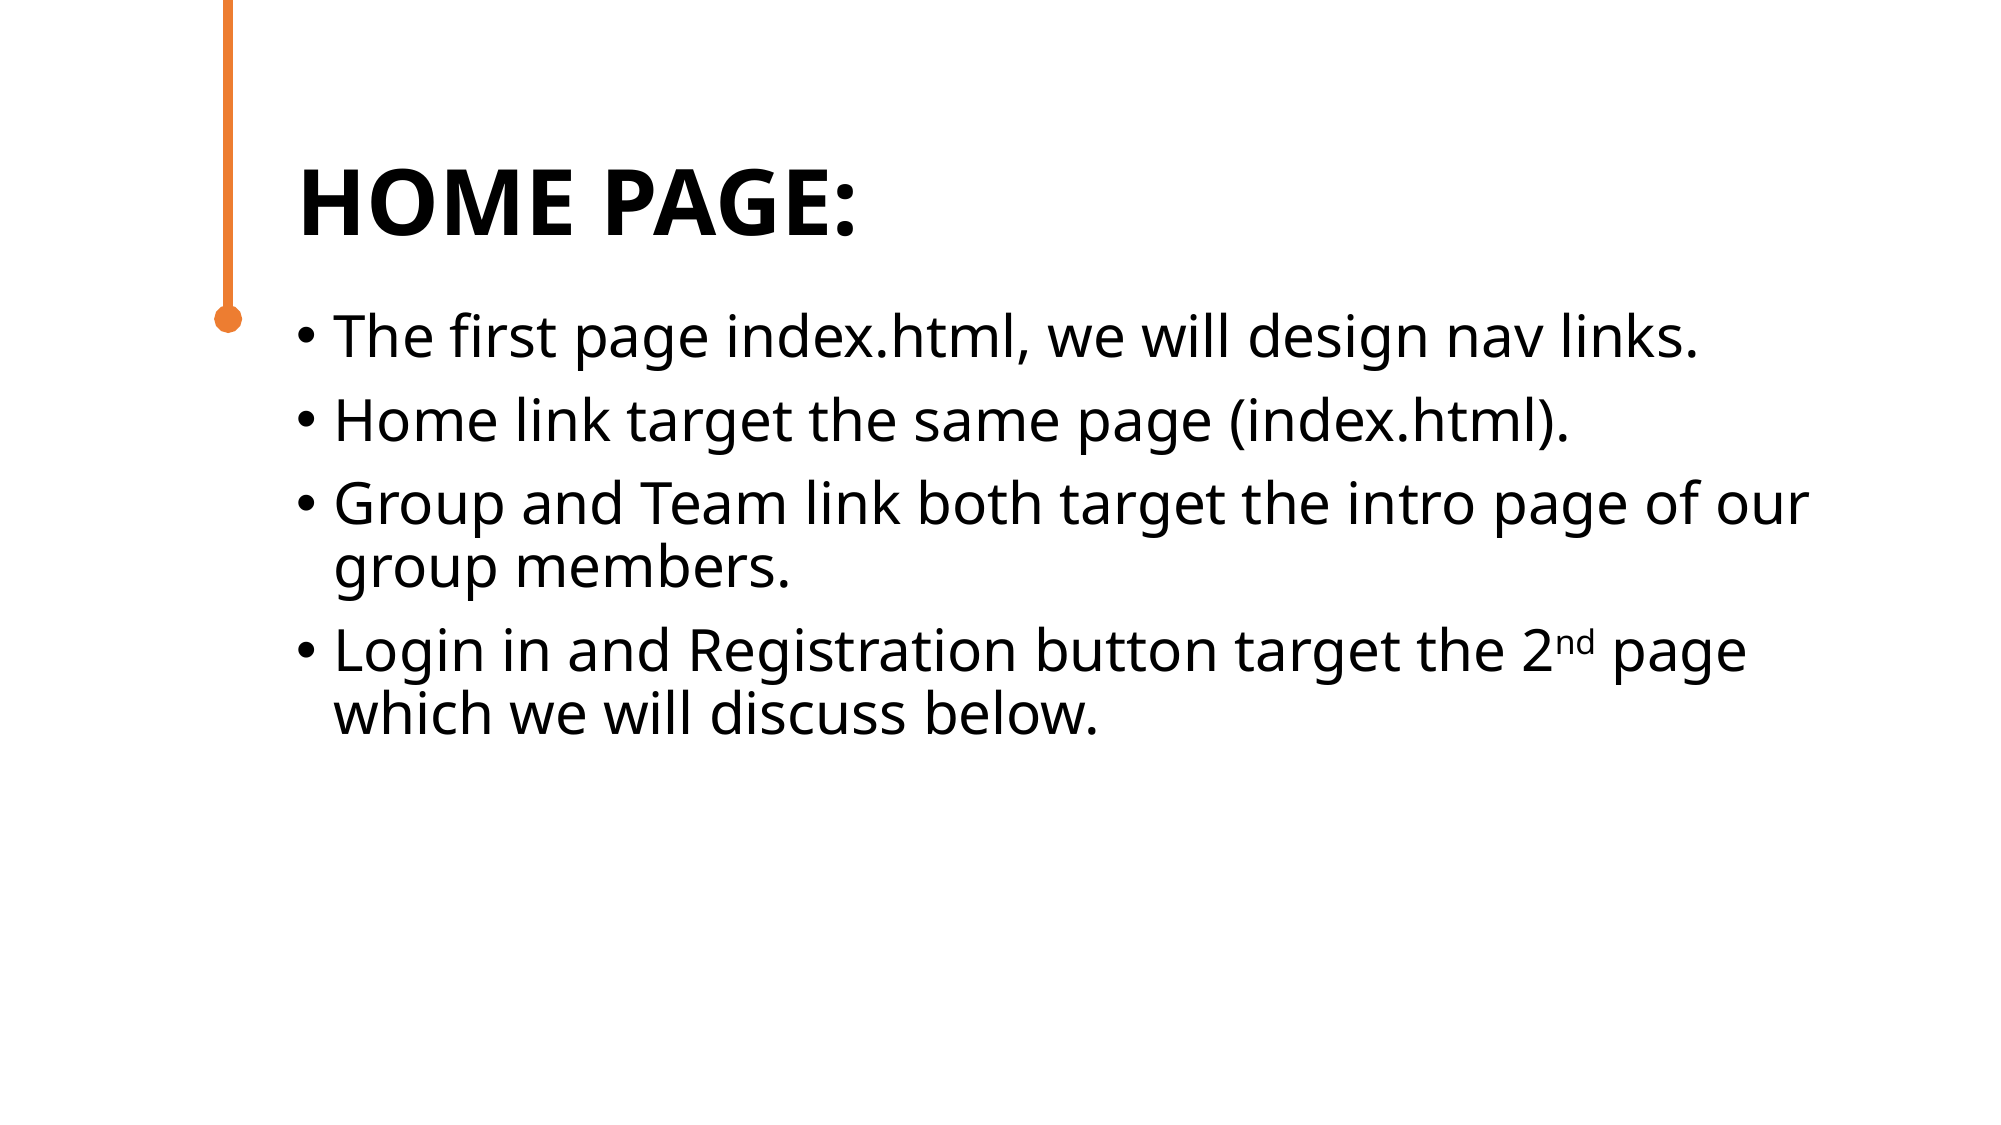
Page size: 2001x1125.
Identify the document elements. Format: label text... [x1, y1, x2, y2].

list The first page index.html, we will design nav links. Home link target the same page (index.html). Group and Team link both target the intro page of our group members. Login in and Registration button target the 2nd page which we will discuss below. [280, 299, 1863, 1014]
title HOME PAGE: [280, 111, 1144, 299]
